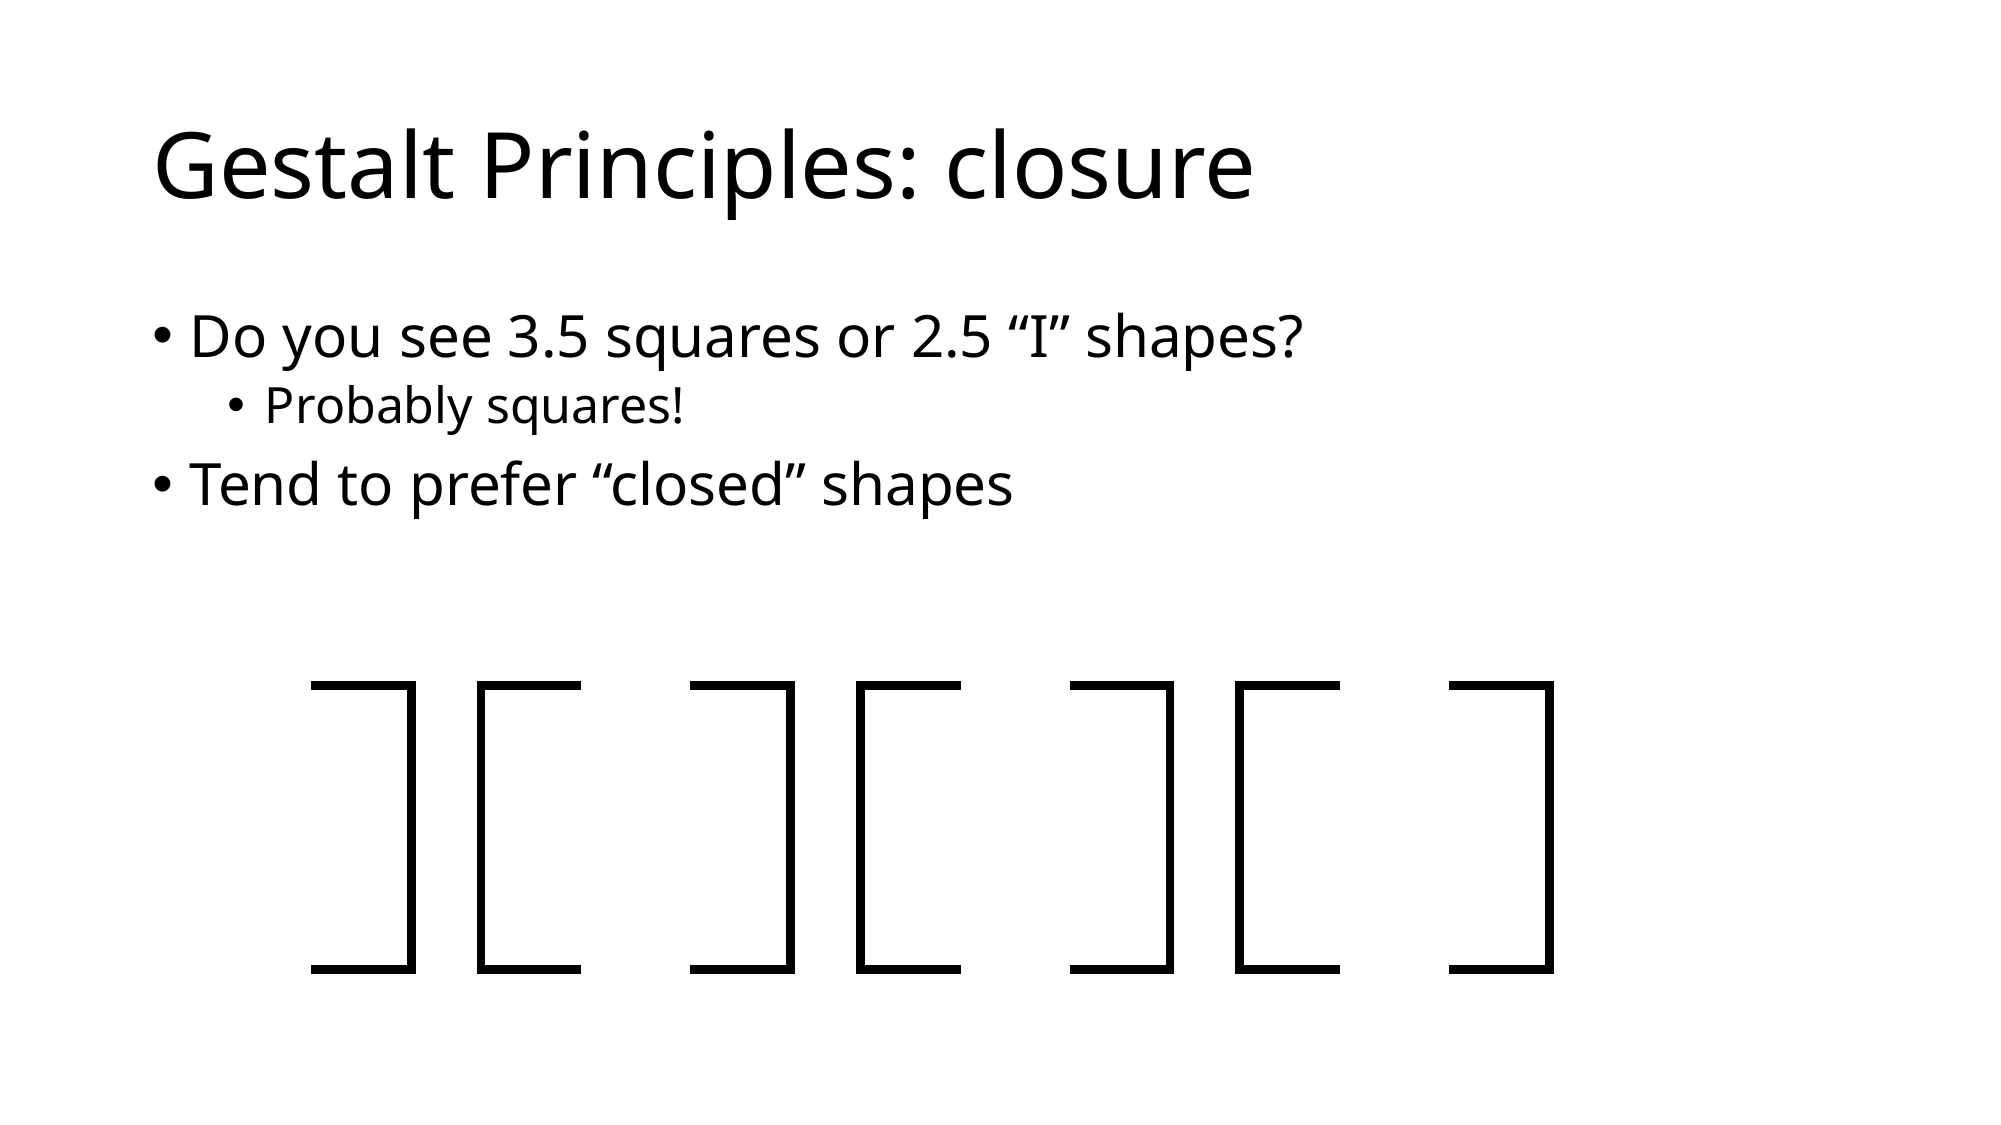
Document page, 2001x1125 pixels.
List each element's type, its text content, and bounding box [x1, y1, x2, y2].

picture [280, 655, 1589, 1014]
list Do you see 3.5 squares or 2.5 “I” shapes? Probably squares! Tend to prefer “closed” shapes [137, 299, 1863, 1014]
title Gestalt Principles: closure [137, 59, 1863, 278]
text_box [1262, 331, 1293, 392]
